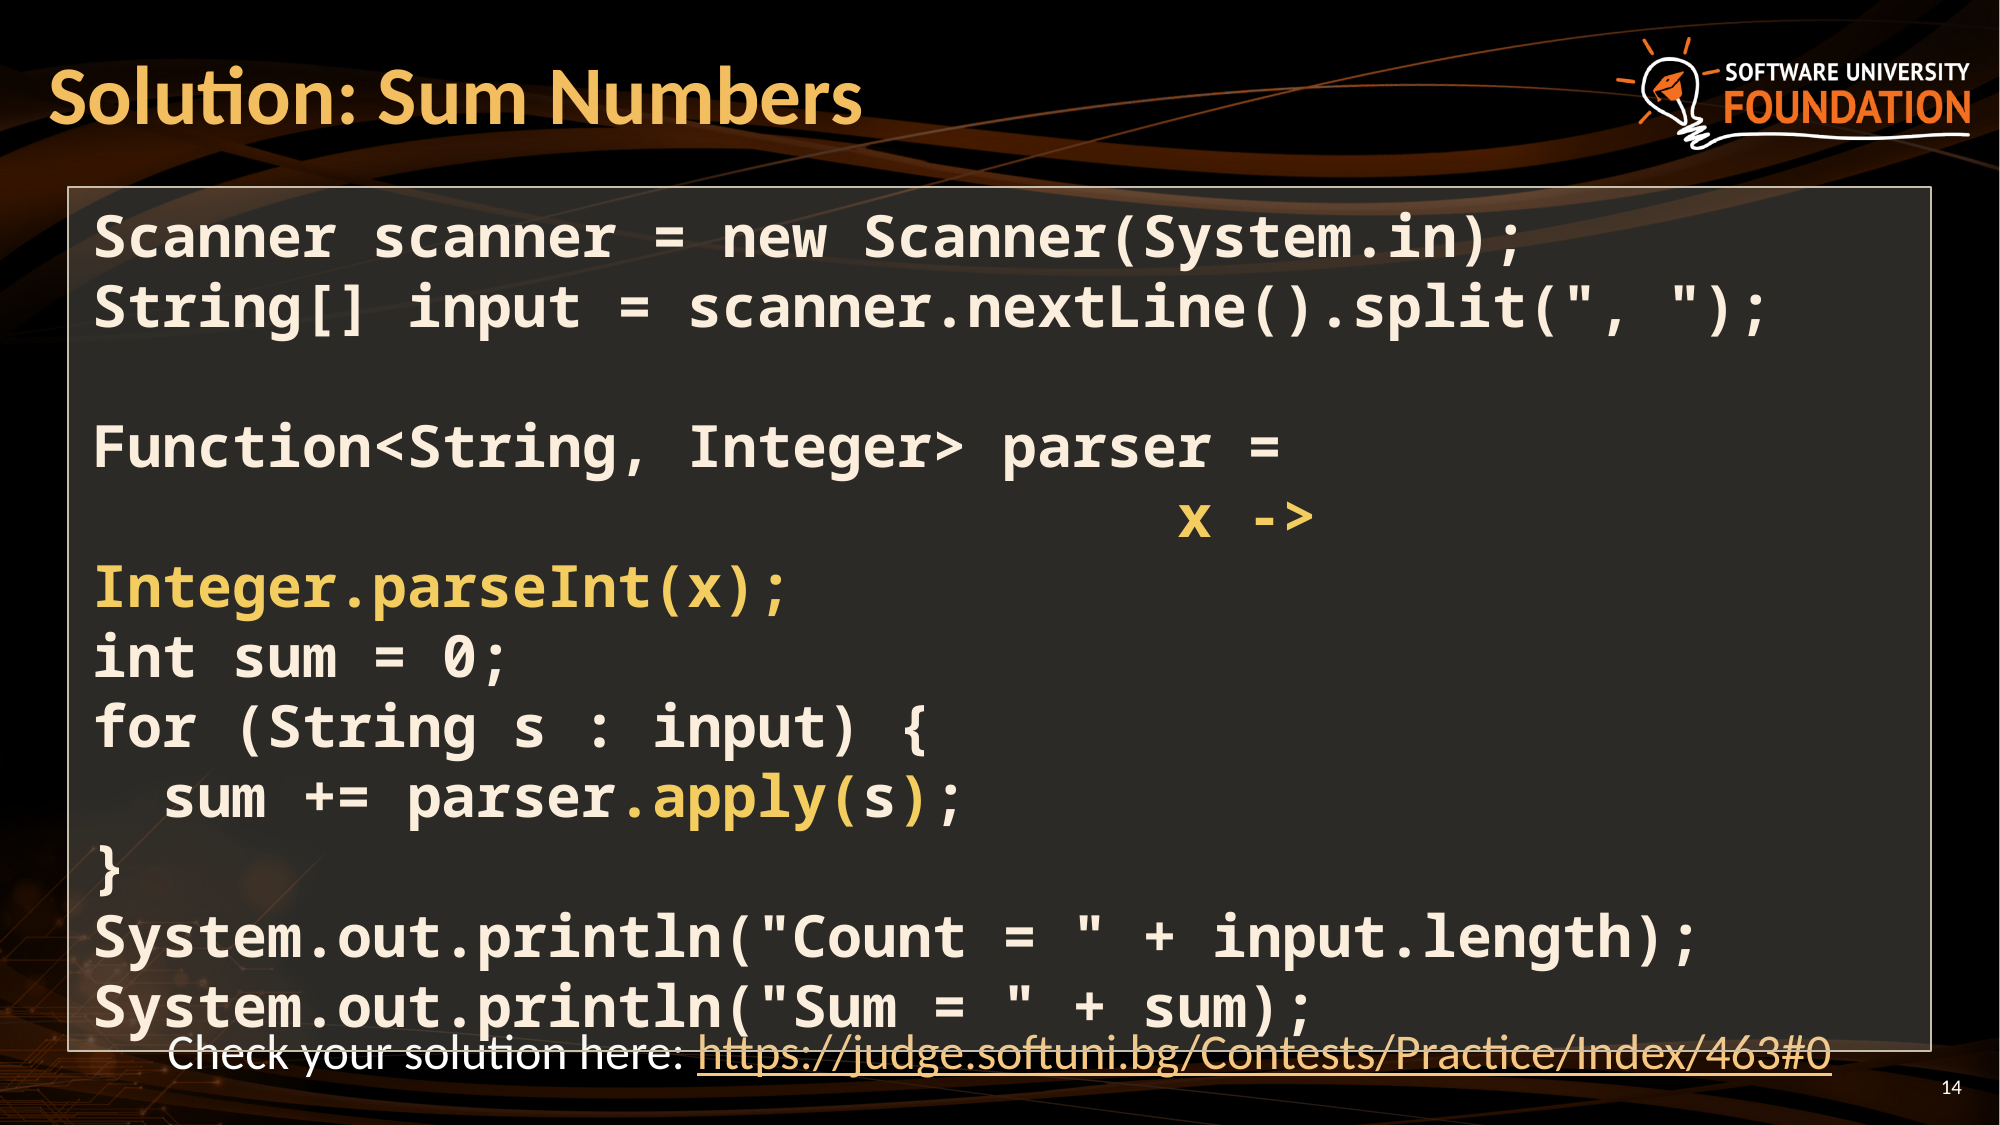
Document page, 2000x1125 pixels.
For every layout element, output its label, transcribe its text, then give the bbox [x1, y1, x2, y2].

slide_number 14 [1897, 1070, 1968, 1103]
text_box Scanner scanner = new Scanner(System.in); String[] input = scanner.nextLine().split(", "); Function<String, Integer> parser = x -> Integer.parseInt(x); int sum = 0; for (String s : input) { sum += parser.apply(s); } System.out.println("Count = " + input.length); System.out.println("Sum = " + sum); [68, 187, 1931, 1051]
text_box Check your solution here: https://judge.softuni.bg/Contests/Practice/Index/463#0 [133, 1051, 1866, 1088]
title Solution: Sum Numbers [30, 6, 1602, 189]
picture [0, 0, 2000, 1125]
